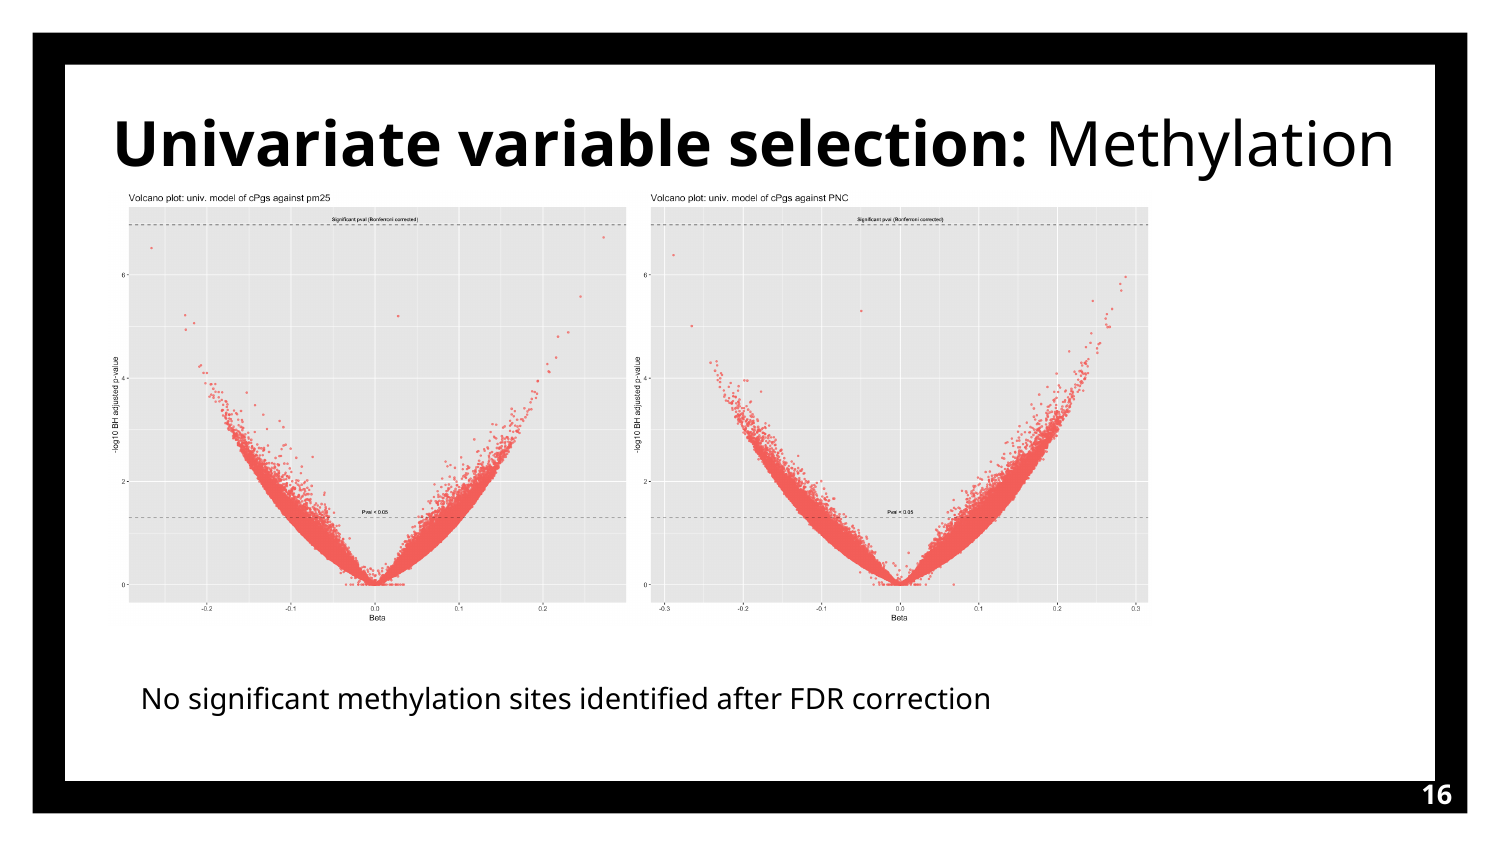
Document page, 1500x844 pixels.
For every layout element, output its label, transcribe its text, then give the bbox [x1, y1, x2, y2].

title Univariate variable selection: Methylation [97, 88, 1435, 250]
picture [108, 190, 1153, 626]
text_box No significant methylation sites identified after FDR correction [125, 665, 1070, 759]
slide_number ‹#› [1377, 761, 1468, 827]
